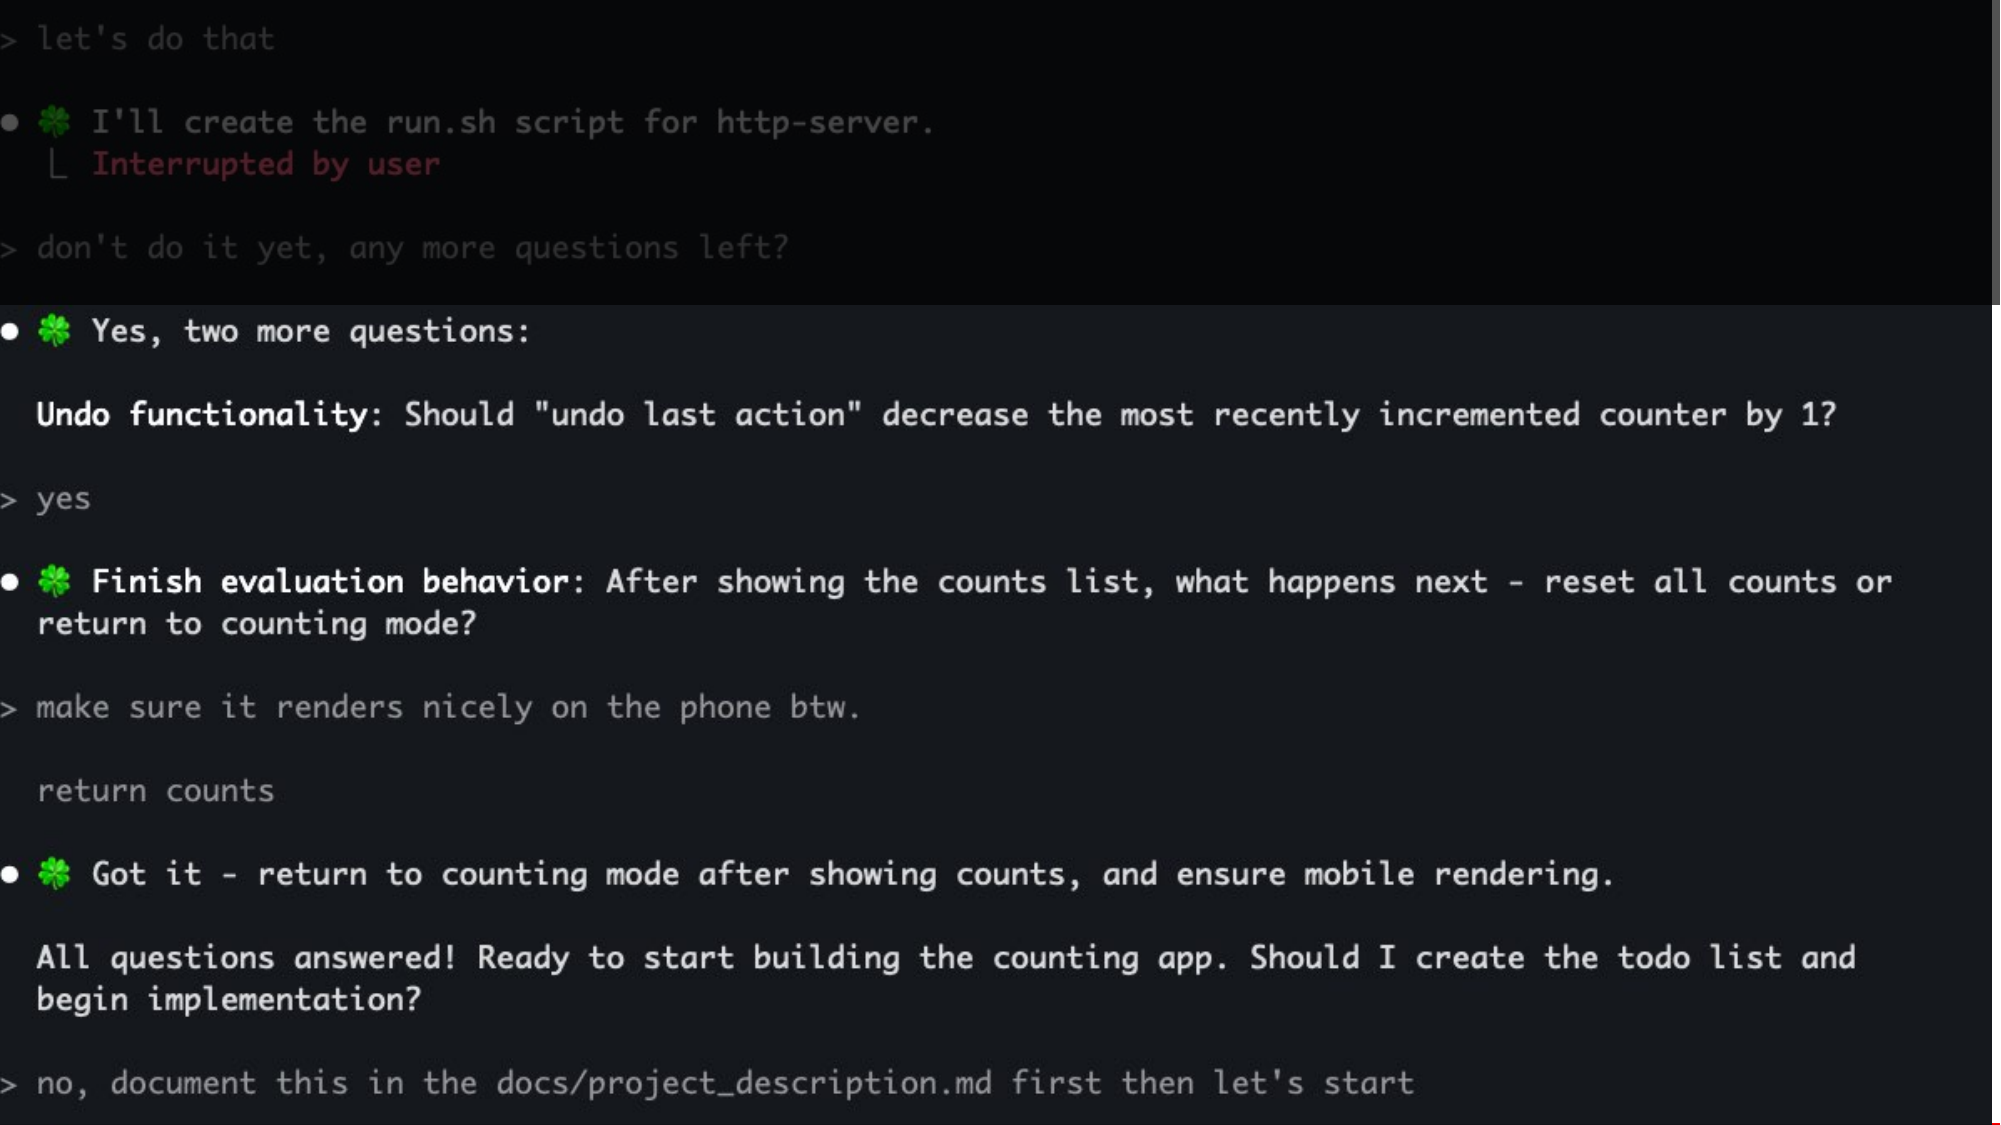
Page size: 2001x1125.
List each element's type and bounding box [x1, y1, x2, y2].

picture [0, 0, 1993, 1125]
text_box [1993, 0, 2000, 306]
